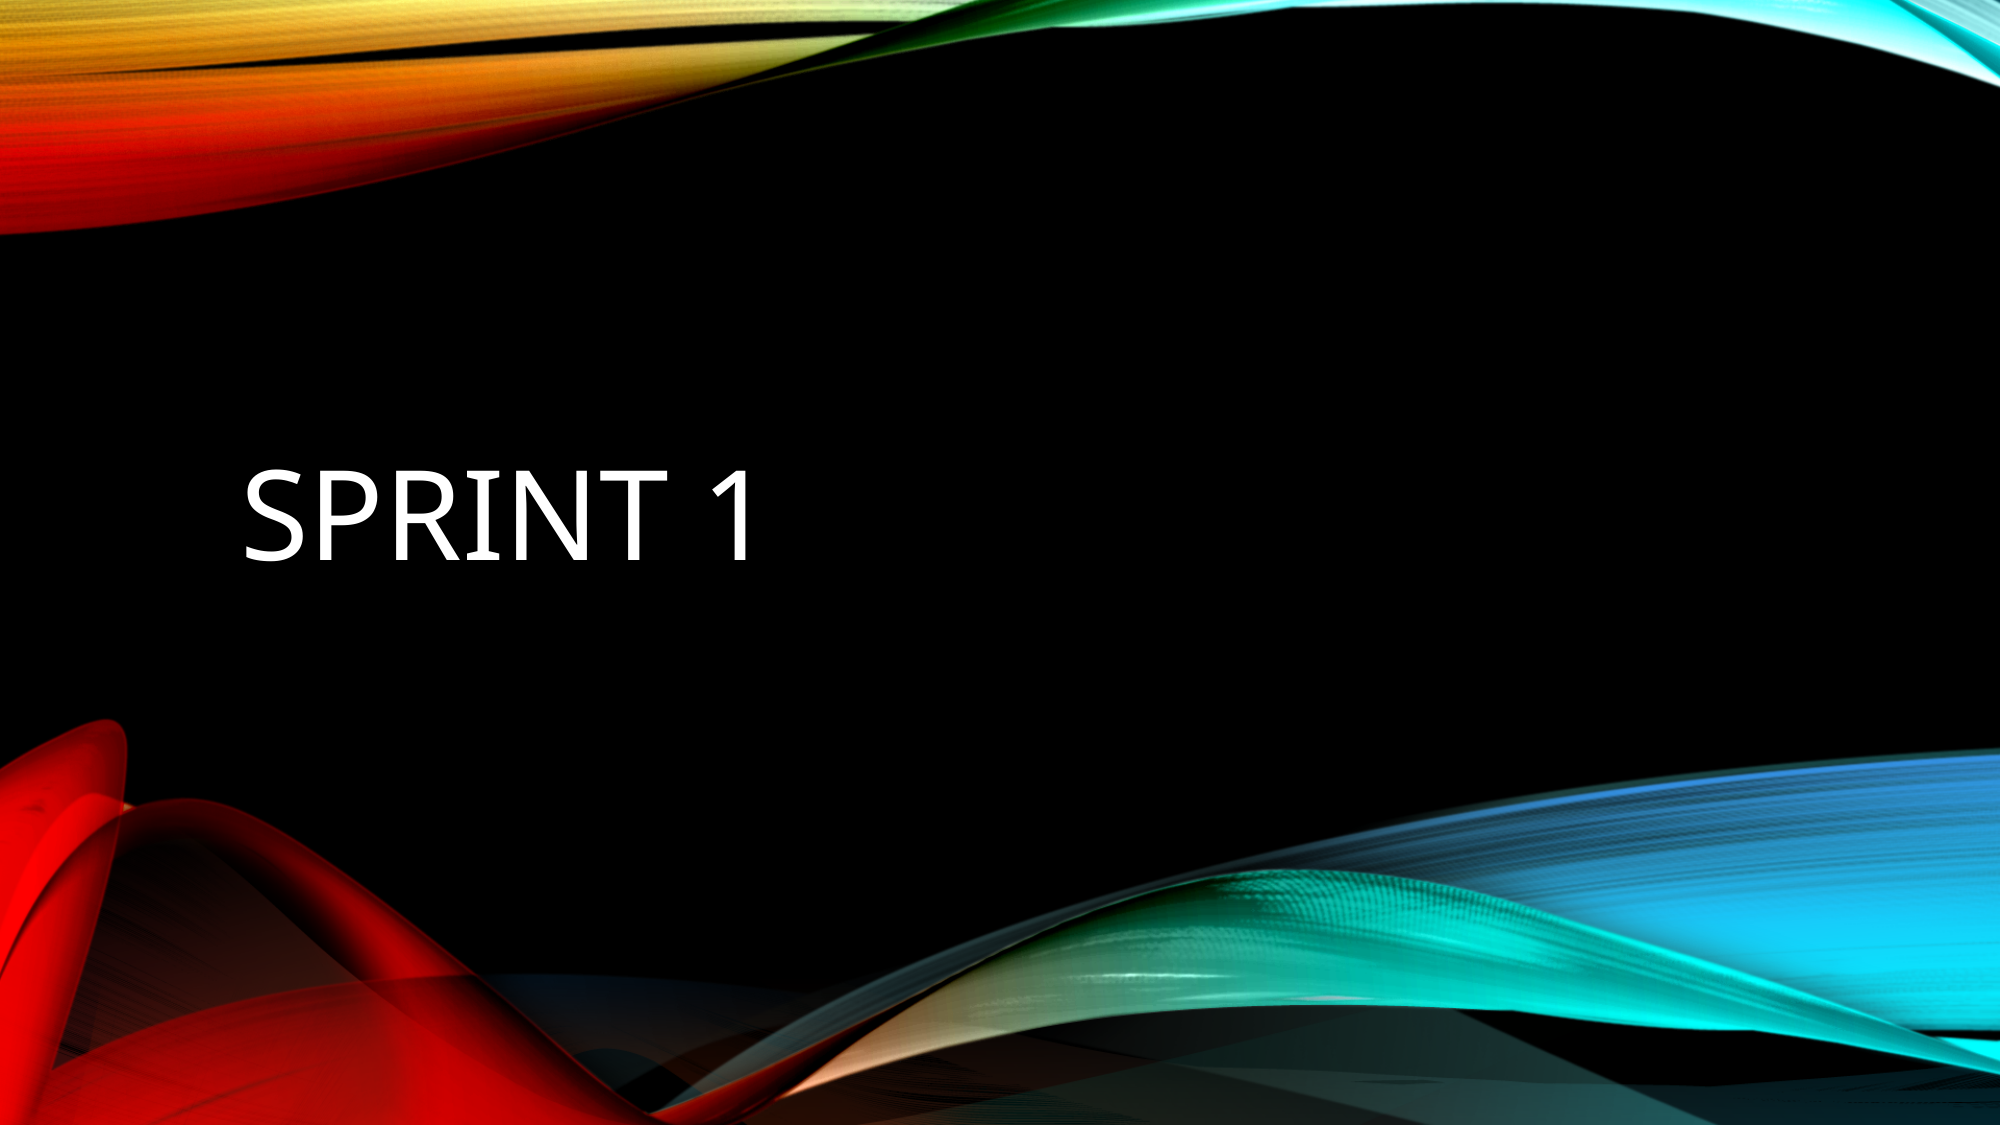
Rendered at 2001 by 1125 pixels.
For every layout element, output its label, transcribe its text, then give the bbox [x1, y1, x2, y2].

picture [0, 717, 2000, 1125]
picture [0, 0, 2000, 237]
title Sprint 1 [225, 295, 1775, 596]
